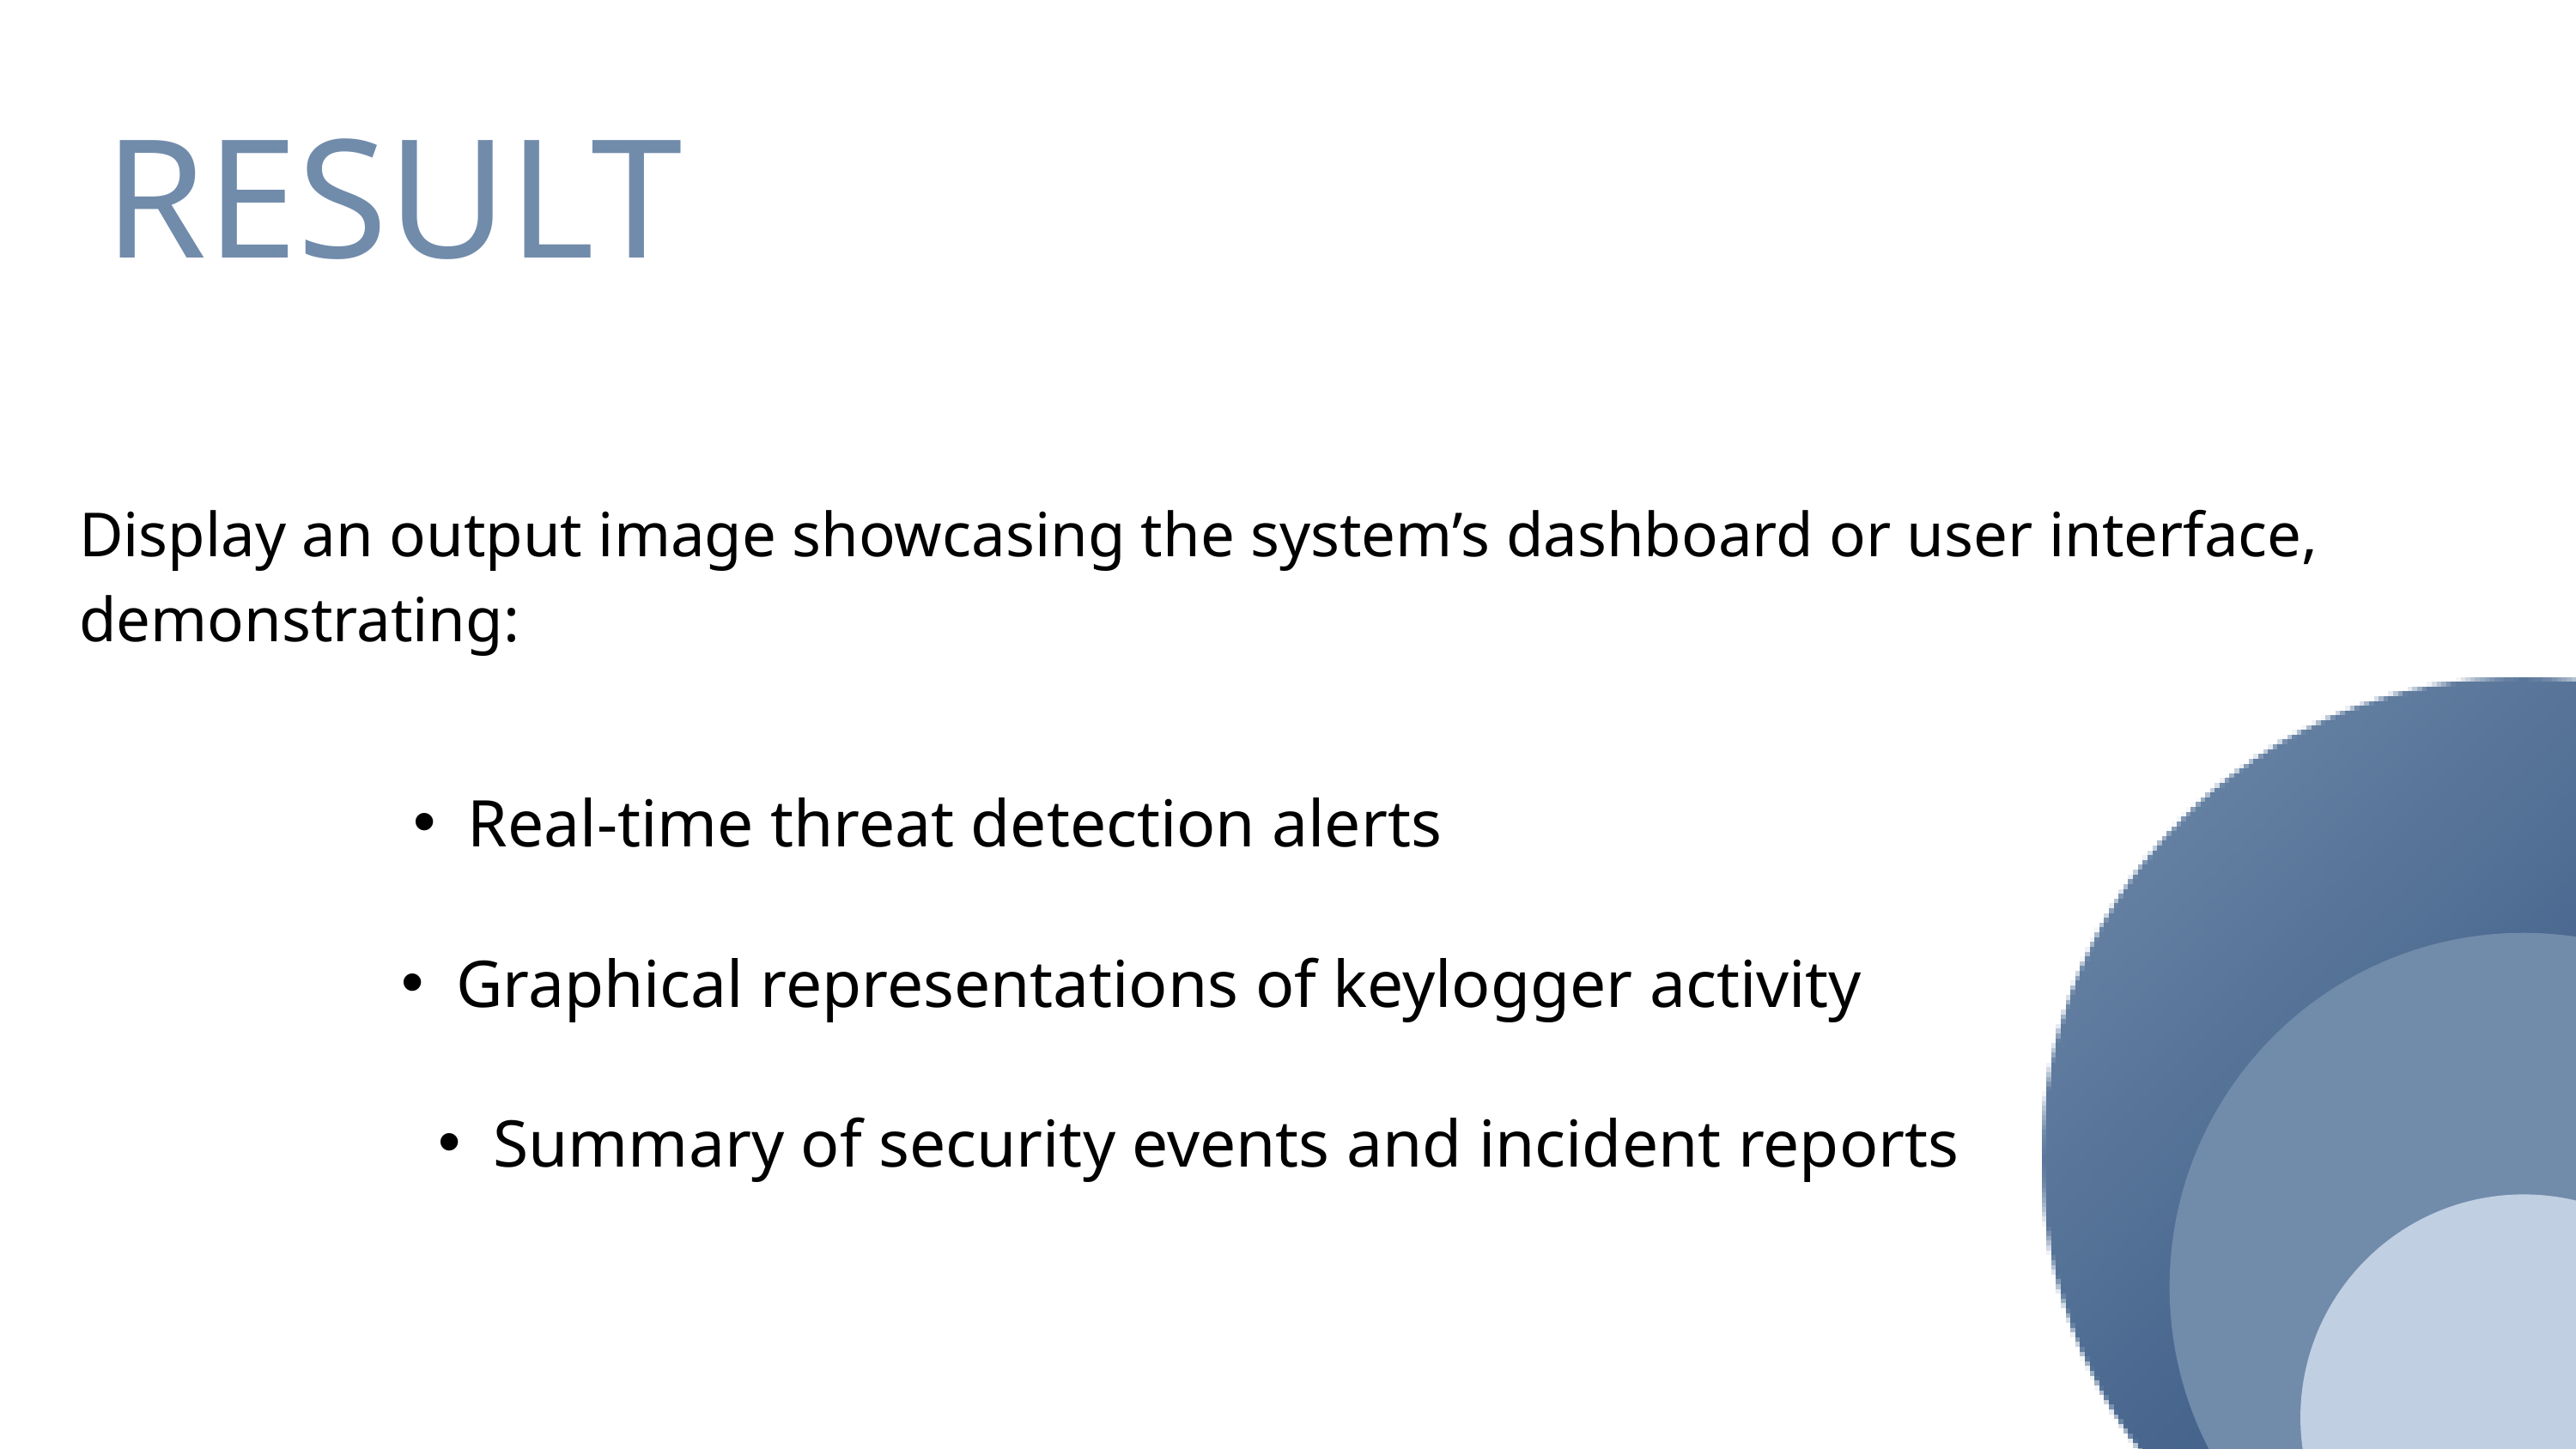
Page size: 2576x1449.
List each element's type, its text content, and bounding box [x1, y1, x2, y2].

text_box Display an output image showcasing the system’s dashboard or user interface, demonstrating: [79, 483, 2576, 654]
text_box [2041, 677, 2576, 1449]
text_box Real-time threat detection alerts [268, 769, 1533, 860]
text_box Graphical representations of keylogger activity [268, 930, 1941, 1021]
text_box Summary of security events and incident reports [268, 1089, 2037, 1180]
text_box RESULT [79, 60, 708, 291]
